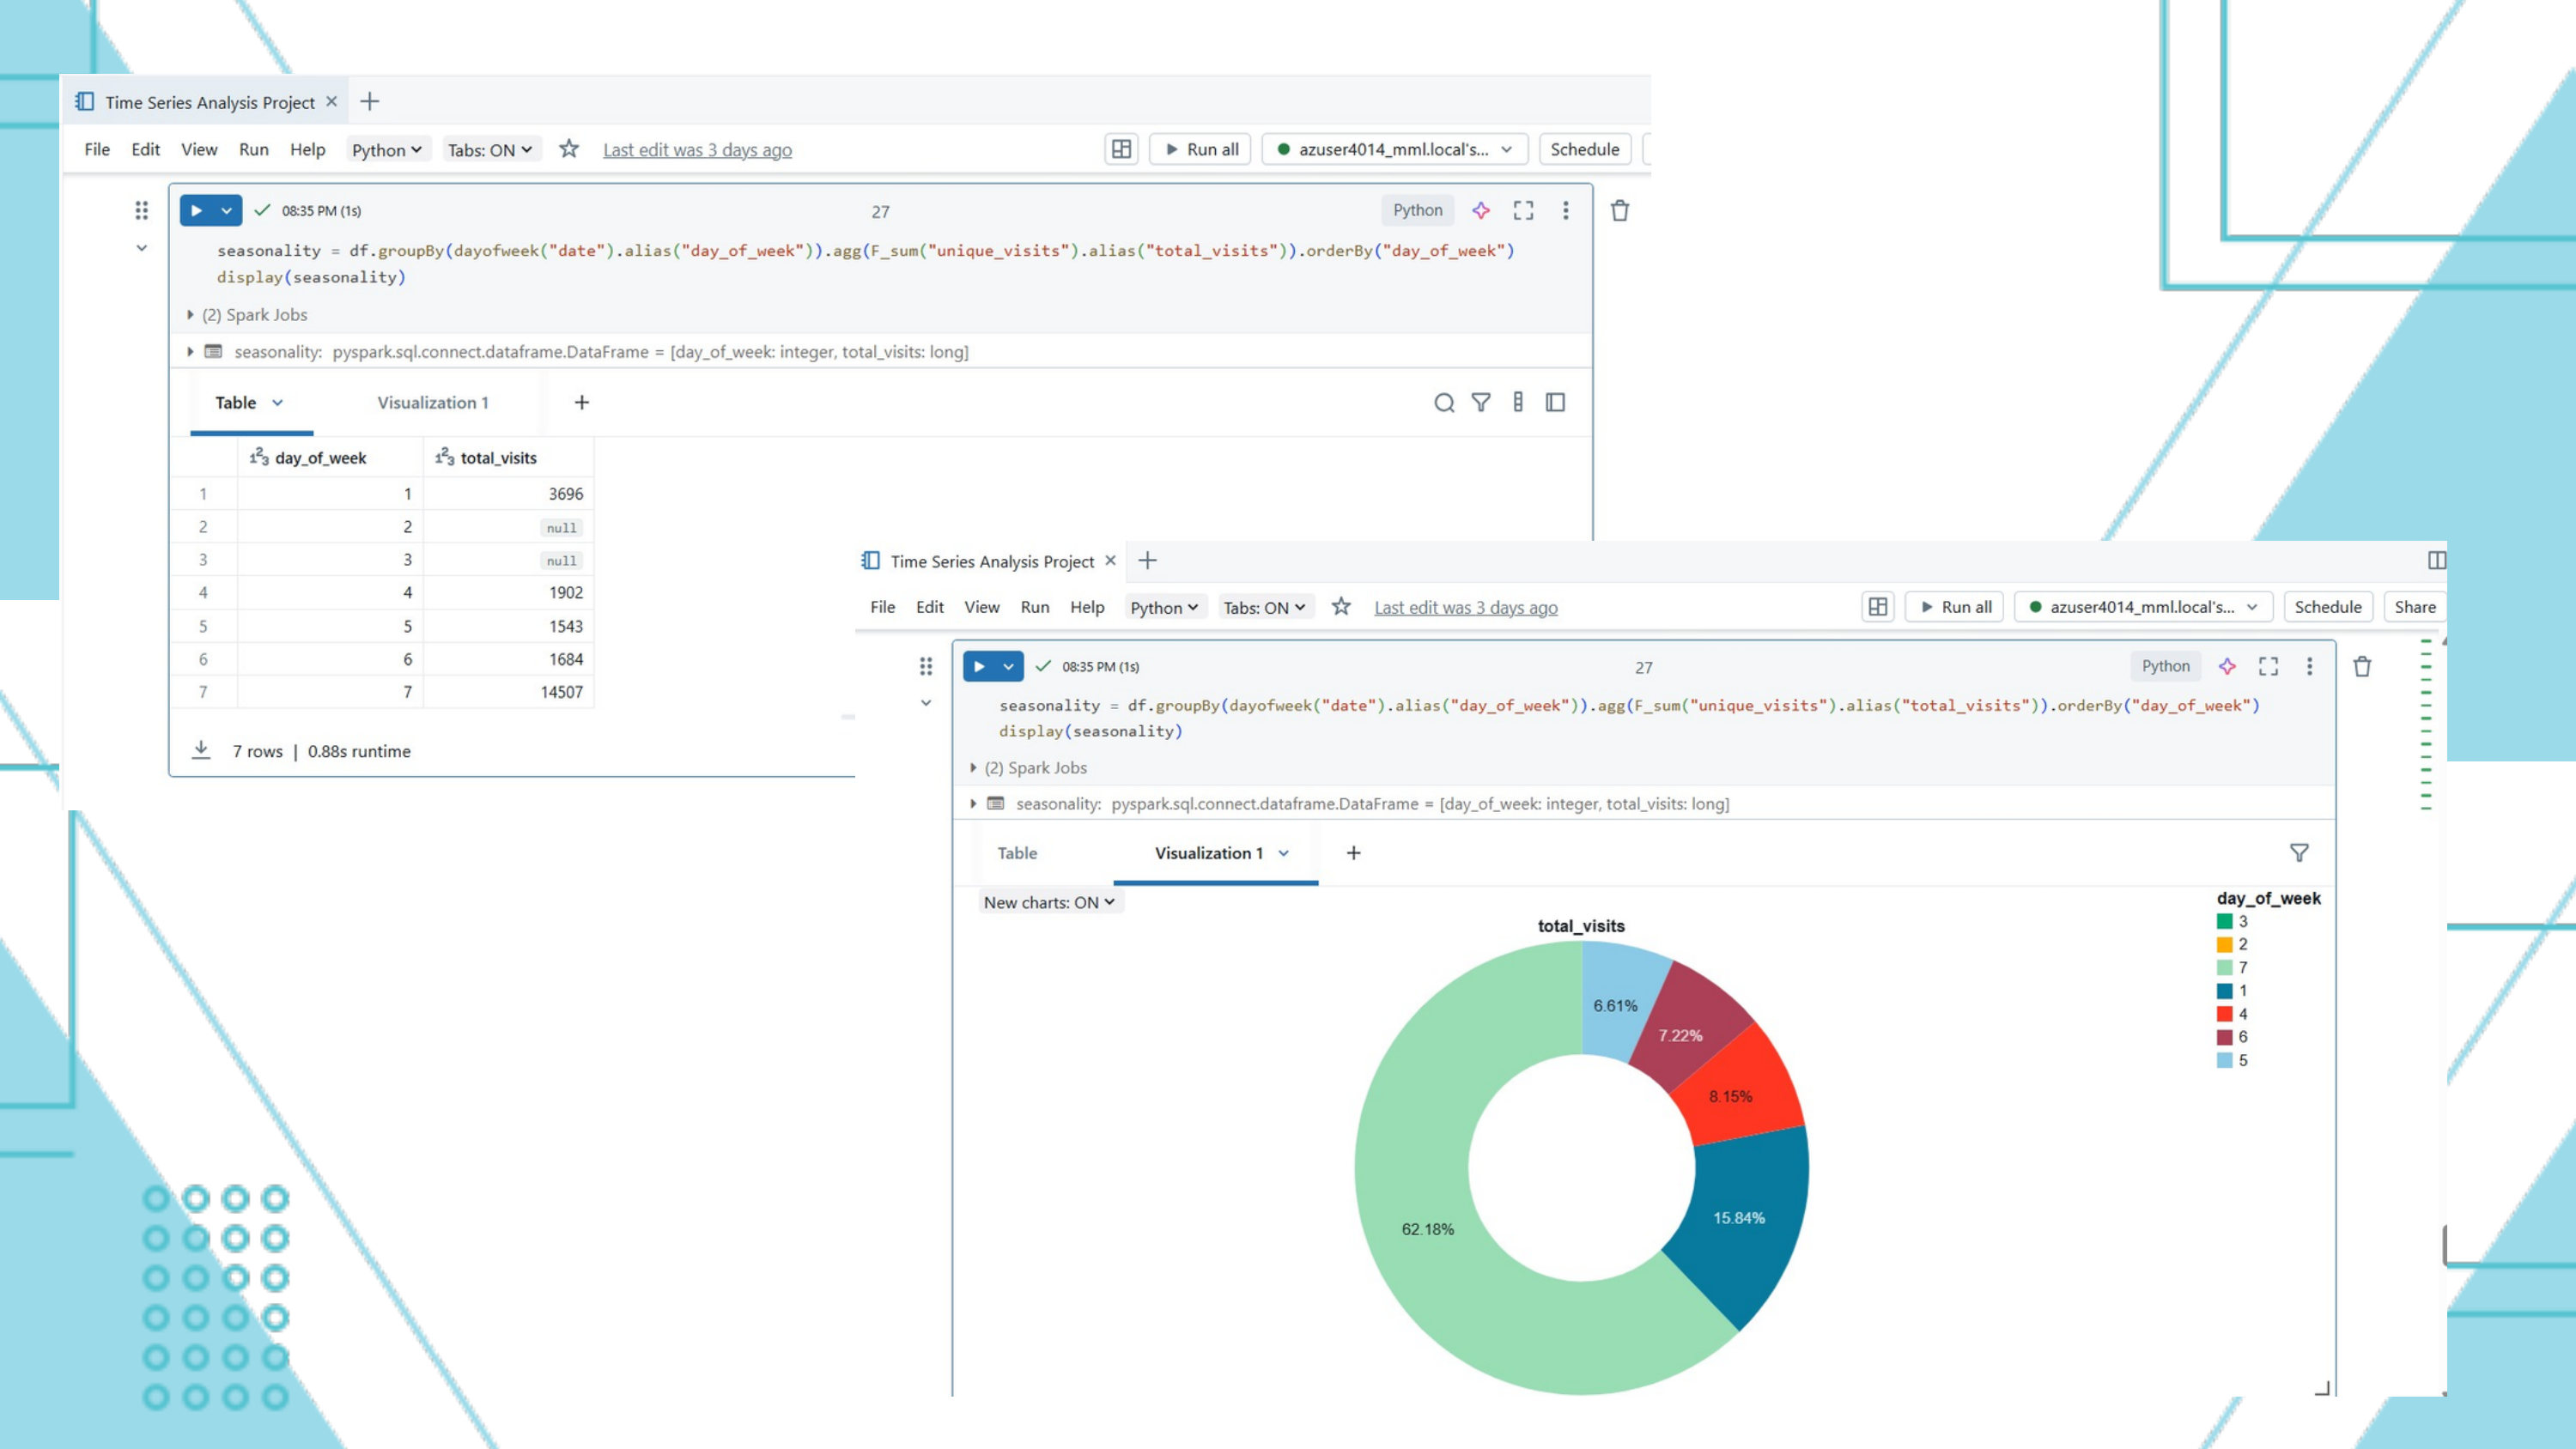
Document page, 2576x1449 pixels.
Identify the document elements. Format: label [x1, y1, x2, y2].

text_box [855, 541, 2448, 1397]
text_box [0, 689, 519, 1449]
text_box [0, 0, 540, 600]
text_box [2078, 849, 2576, 1449]
text_box [2057, 0, 2576, 761]
text_box [59, 74, 1652, 810]
